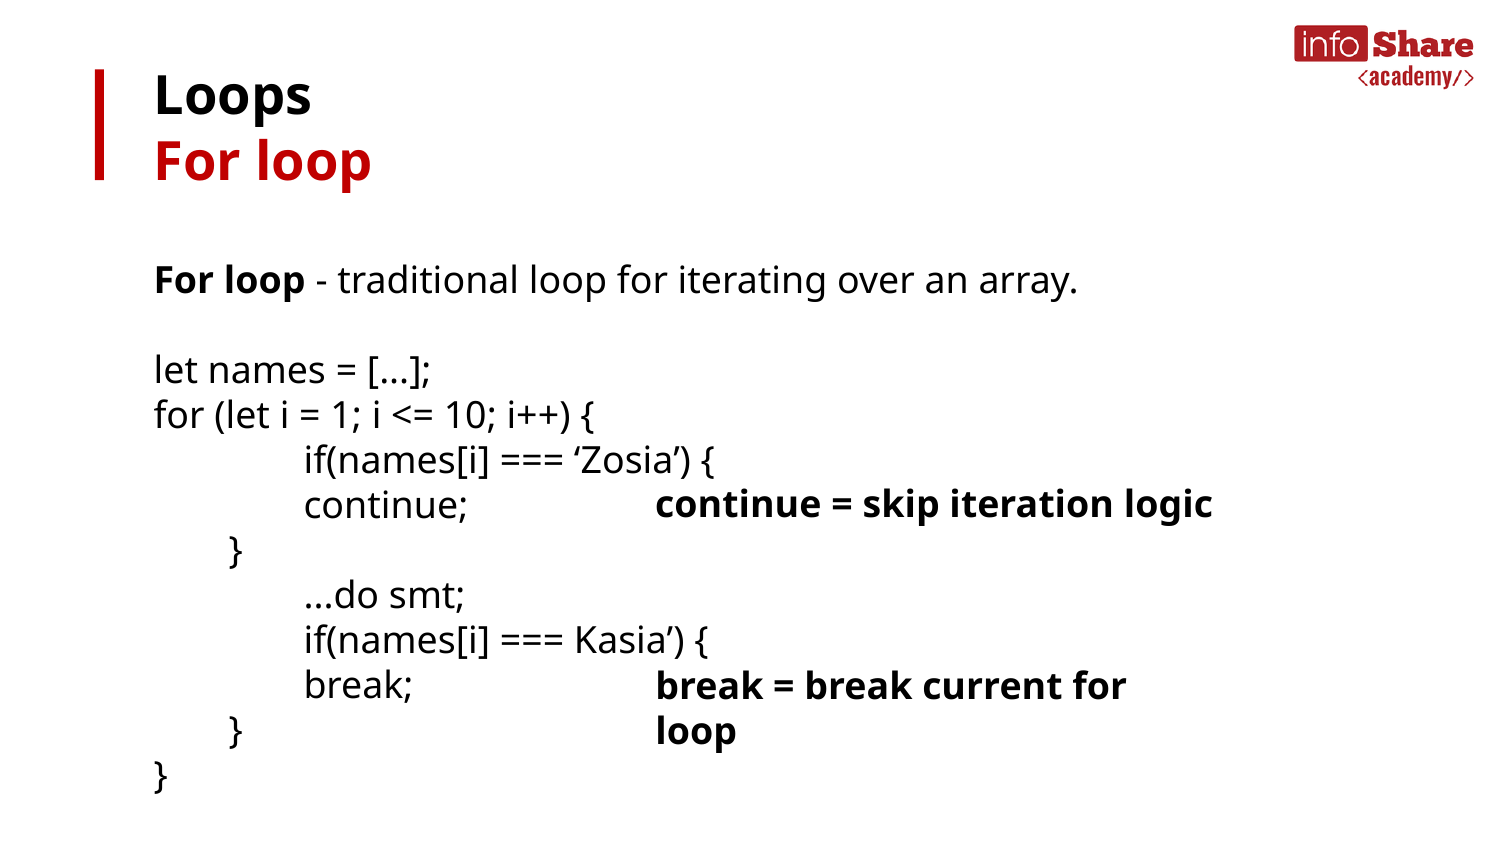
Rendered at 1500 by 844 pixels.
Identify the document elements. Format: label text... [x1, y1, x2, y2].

text_box break = break current for loop [640, 647, 1178, 725]
title Loops For loop [138, 45, 1280, 187]
list For loop - traditional loop for iterating over an array. let names = [...]; for (let i = 1; i <= 10; i++) { if(names[i] === ‘Zosia’) { continue; } ...do smt; if(names[i] === Kasia’) { break; } } [138, 240, 1358, 823]
picture [1267, 0, 1500, 117]
text_box continue = skip iteration logic [640, 464, 1299, 542]
